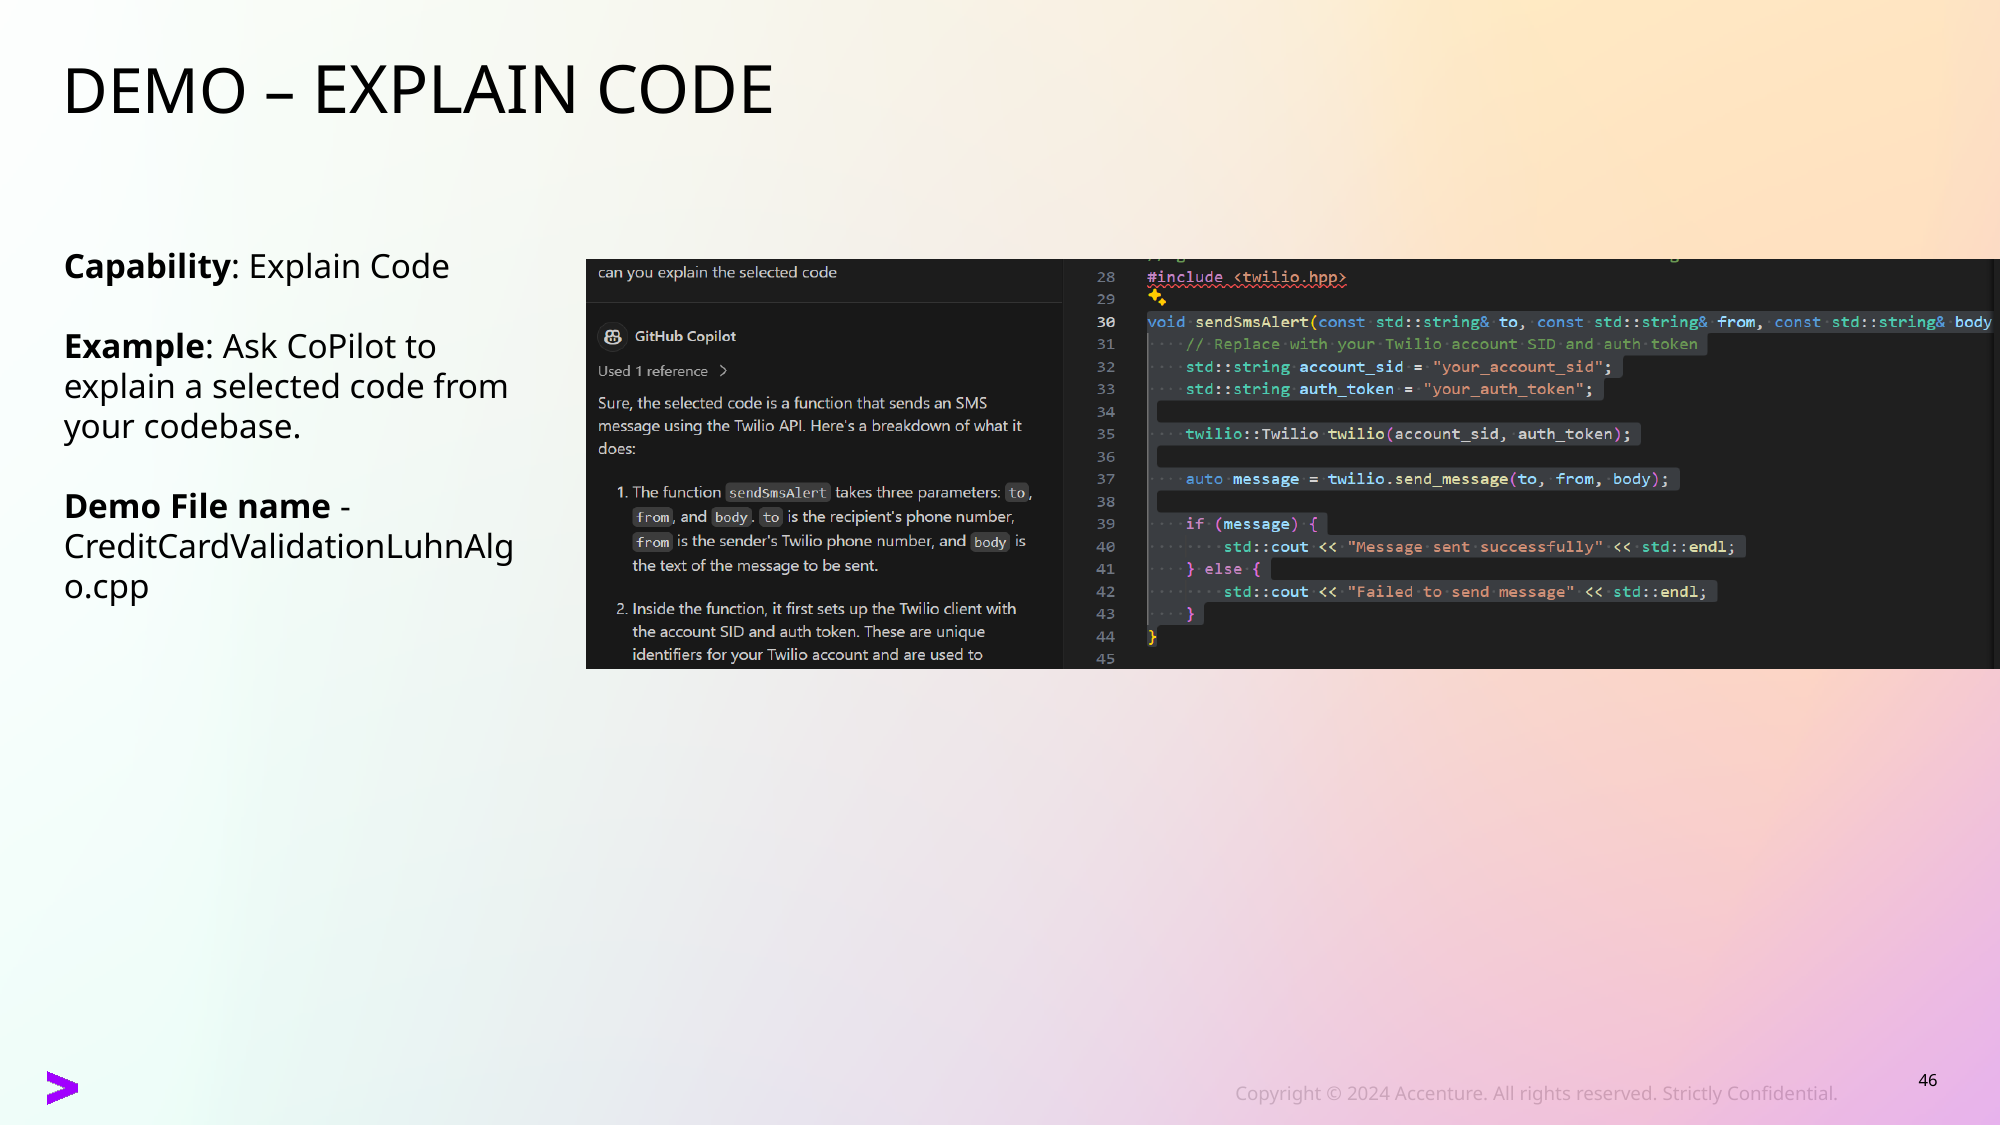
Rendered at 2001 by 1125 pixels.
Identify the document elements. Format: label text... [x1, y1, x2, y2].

picture [586, 259, 2000, 669]
picture [47, 1071, 78, 1105]
table_cell Create code snippet for a newly created file or project [0, 0, 2000, 1125]
text_box Capability: Explain Code Example: Ask CoPilot to explain a selected code from your codebase. Demo File name - CreditCardValidationLuhnAlgo.cpp [63, 245, 529, 653]
slide_number 46 [1883, 1064, 1938, 1098]
list Demo – Explain code [62, 62, 1938, 184]
